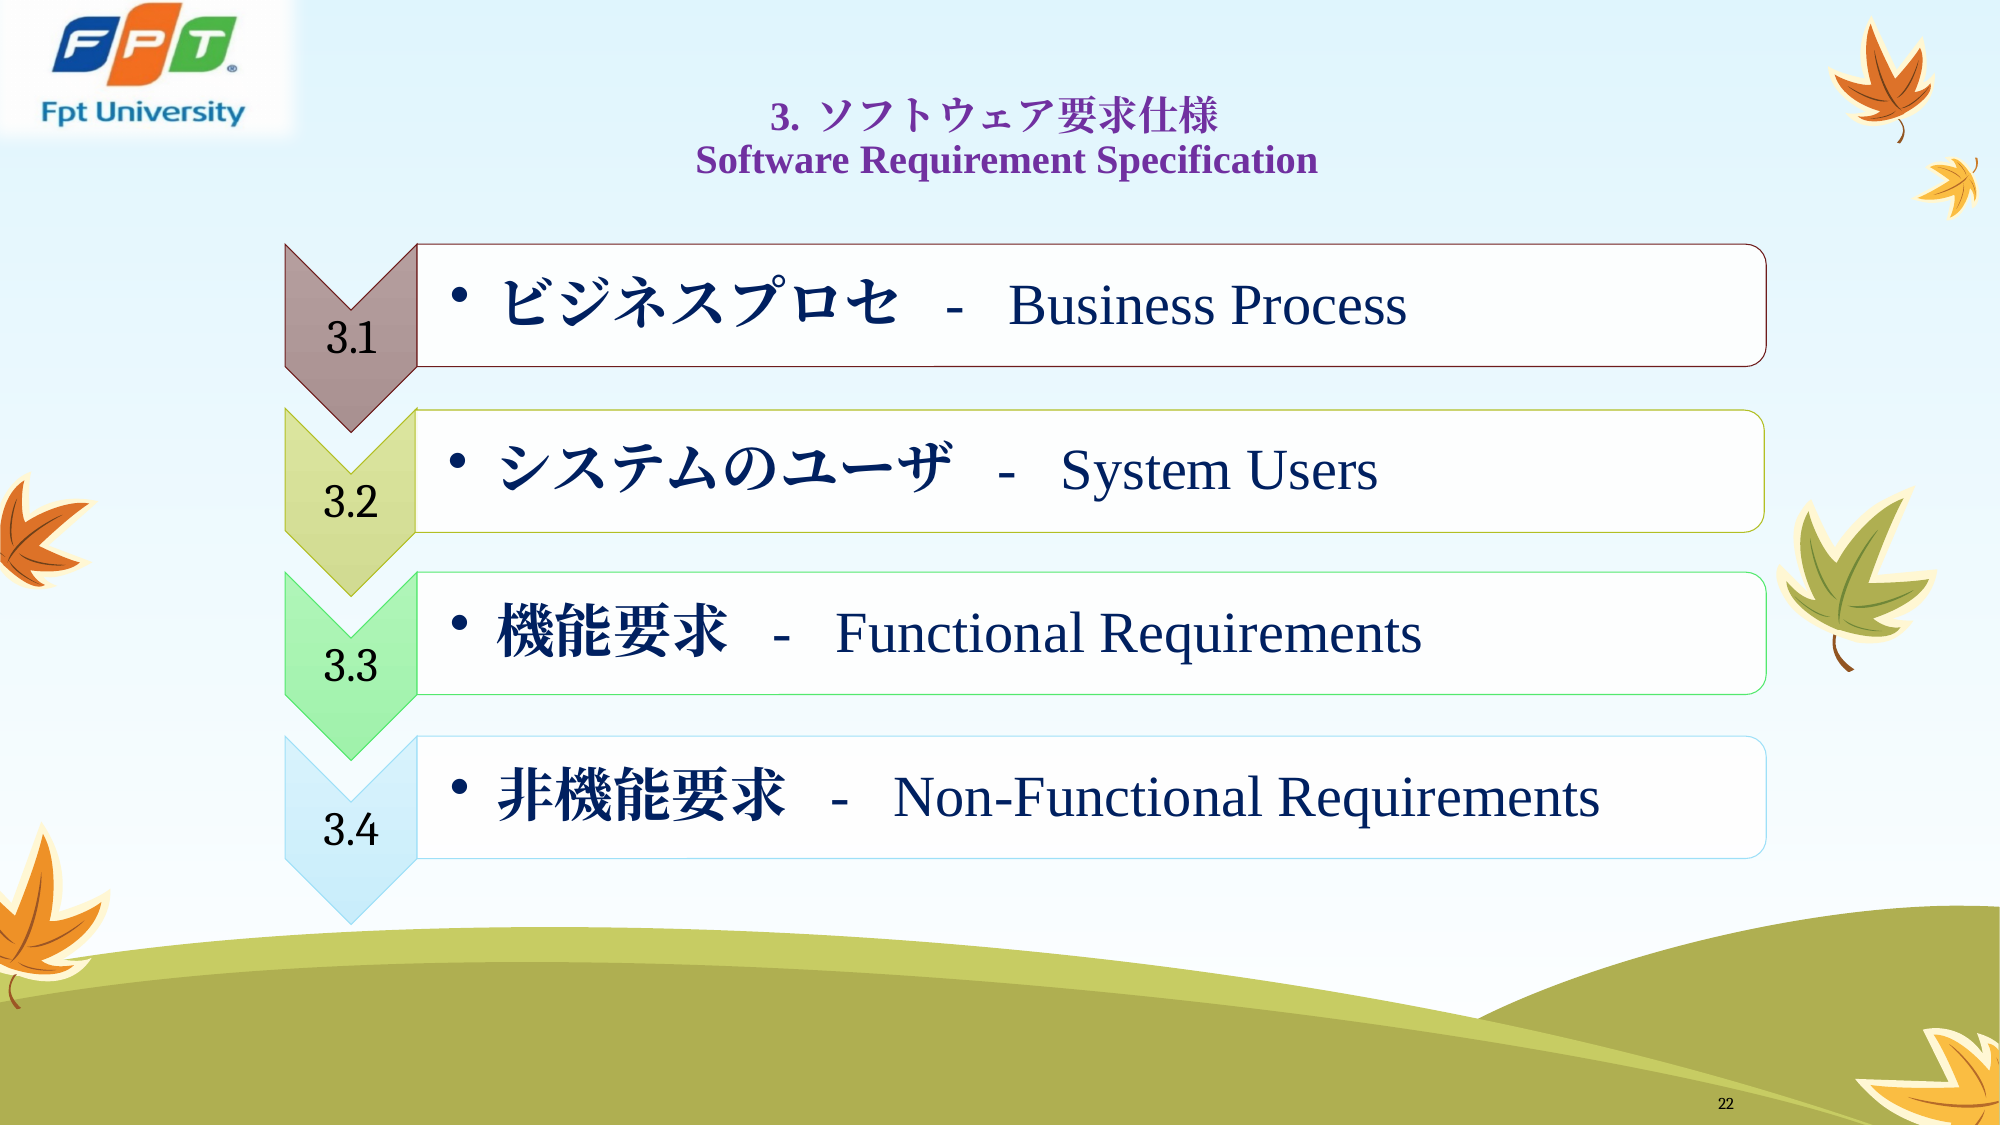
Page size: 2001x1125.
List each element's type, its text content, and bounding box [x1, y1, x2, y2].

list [285, 243, 1767, 925]
slide_number 22 [1644, 1083, 1750, 1122]
title 3. ソフトウェア要求仕様 Software Requirement Specification [250, 0, 1749, 191]
picture [0, 0, 312, 155]
